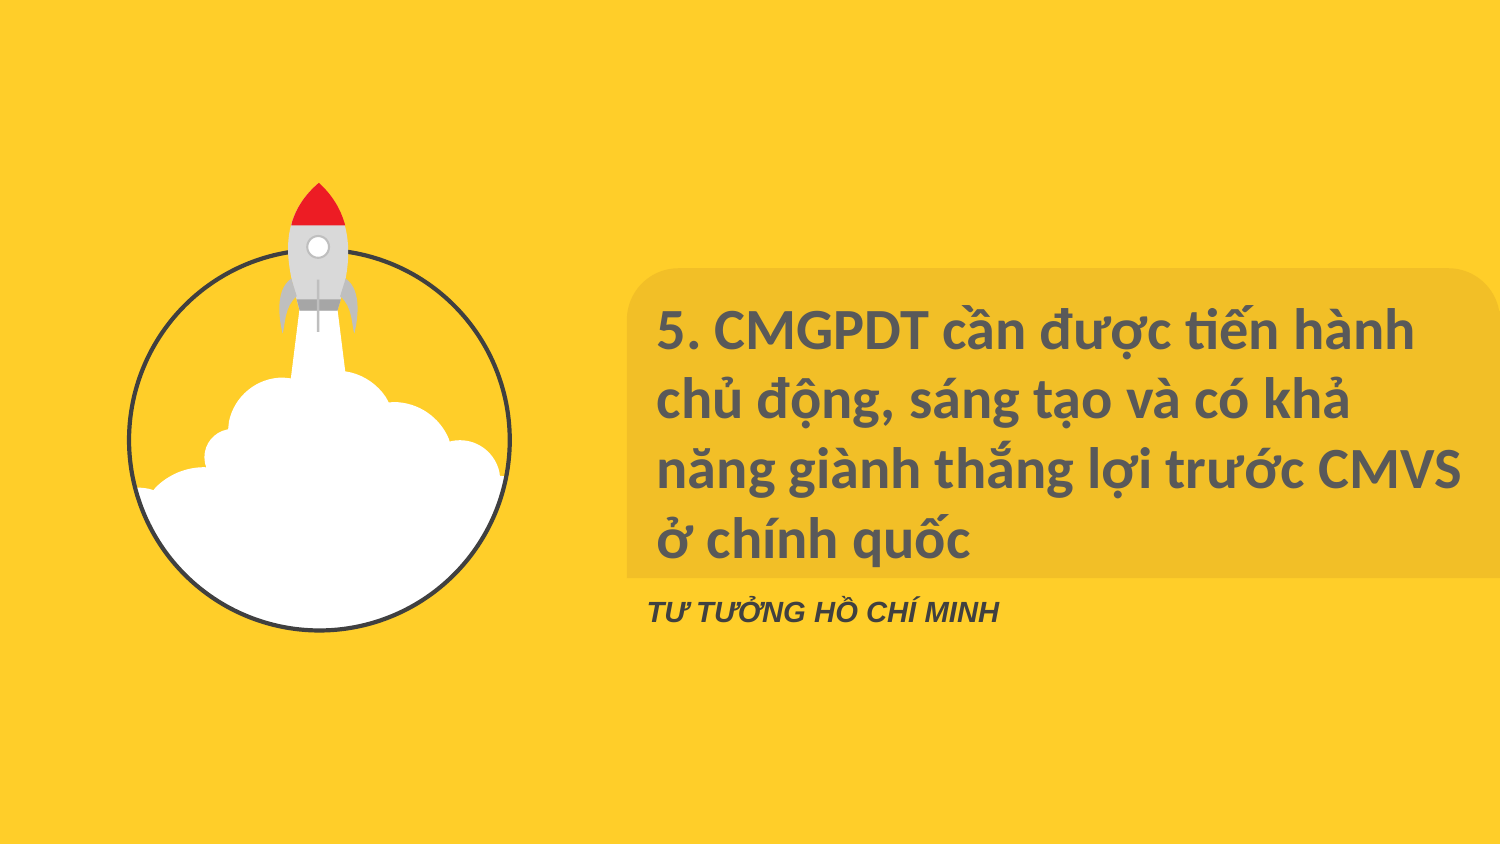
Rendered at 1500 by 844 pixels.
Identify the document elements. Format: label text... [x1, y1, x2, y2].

list TƯ TƯỞNG HỒ CHÍ MINH [631, 587, 1456, 635]
text_box 5. CMGPDT cần được tiến hành chủ động, sáng tạo và có khả năng giành thắng lợi trước CMVS ở chính quốc [626, 268, 1500, 579]
